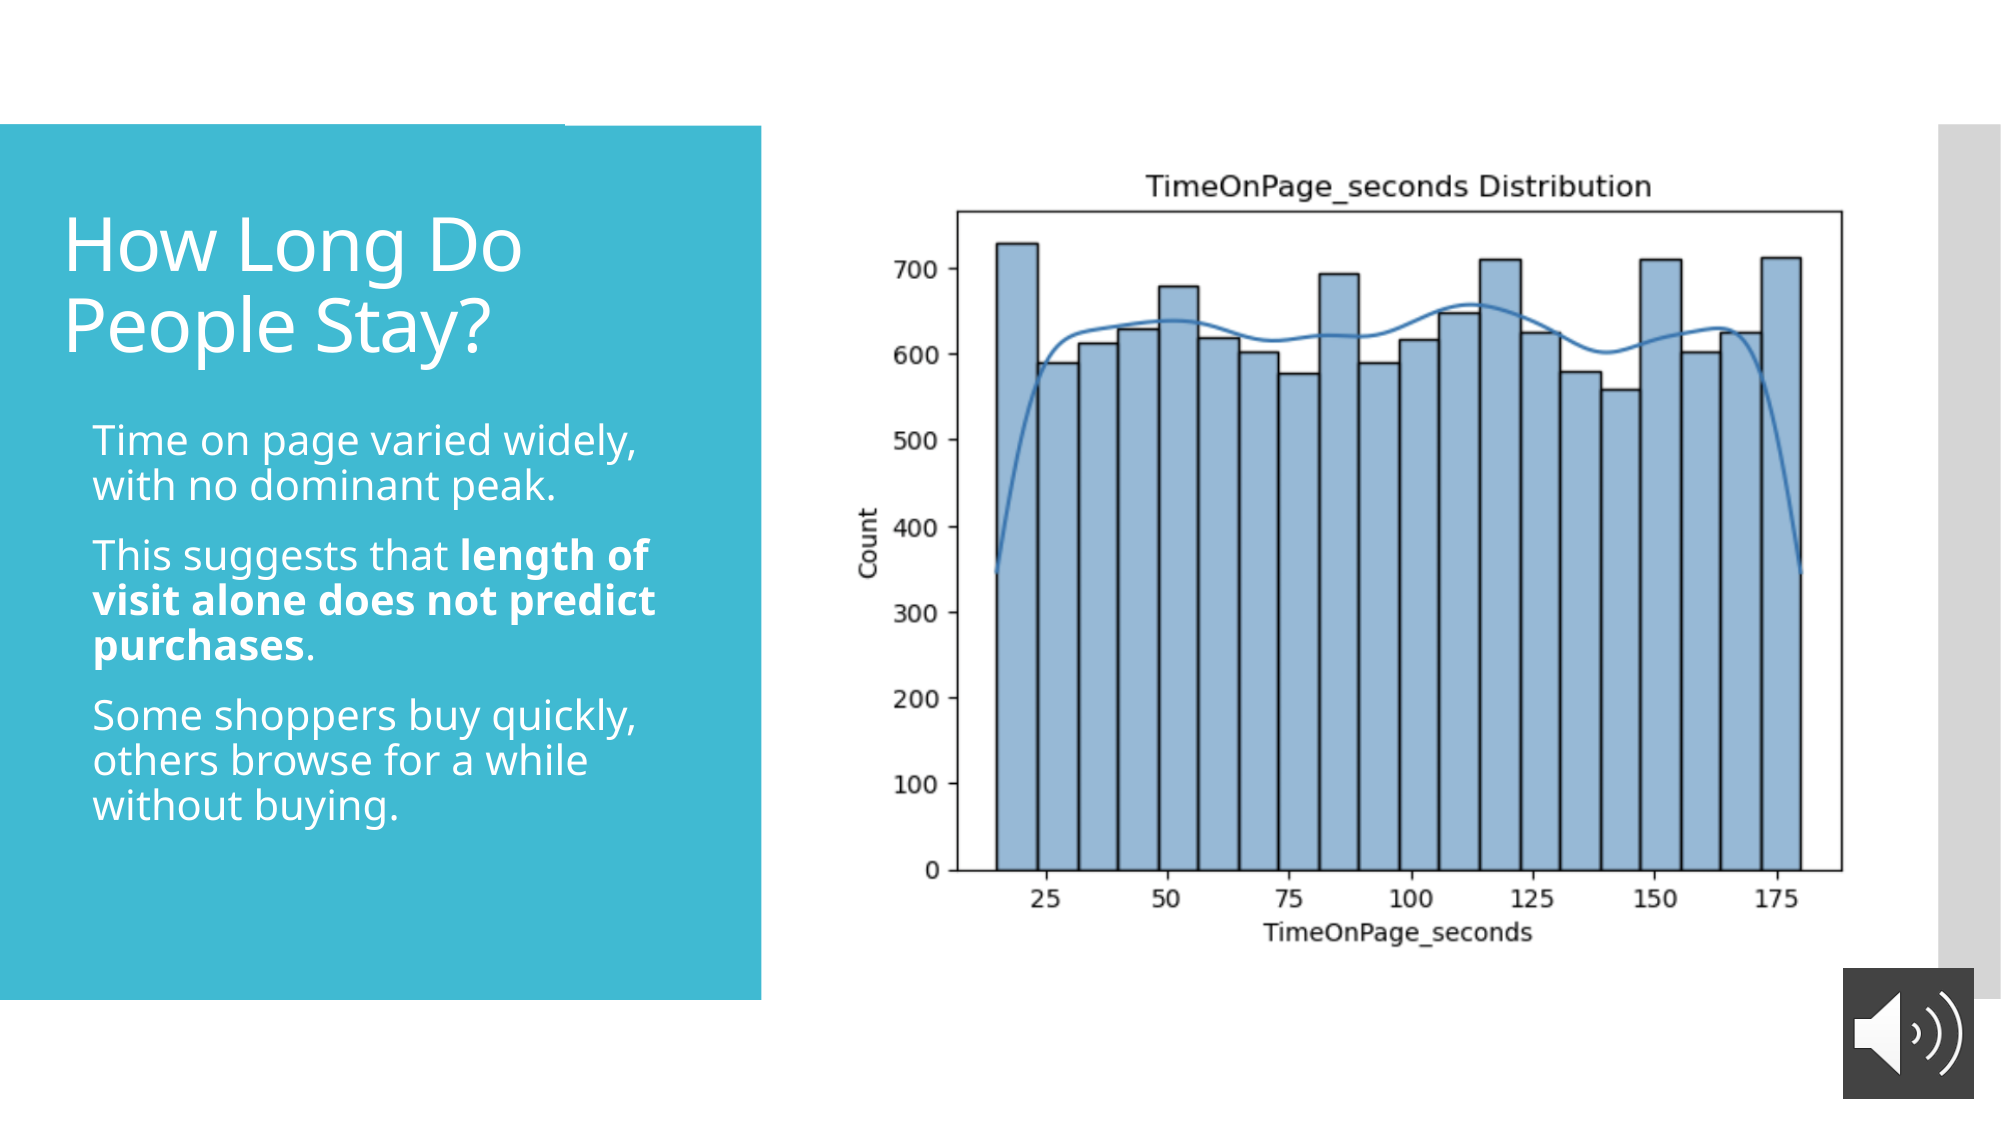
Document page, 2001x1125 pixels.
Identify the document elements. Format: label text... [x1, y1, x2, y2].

list Time on page varied widely, with no dominant peak. This suggests that length of visit alone does not predict purchases. Some shoppers buy quickly, others browse for a while without buying. [47, 411, 707, 949]
title How Long Do People Stay? [47, 184, 707, 391]
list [842, 162, 1860, 961]
picture [1841, 966, 1976, 1101]
text_box [0, 125, 762, 1001]
text_box [1937, 124, 2000, 1000]
